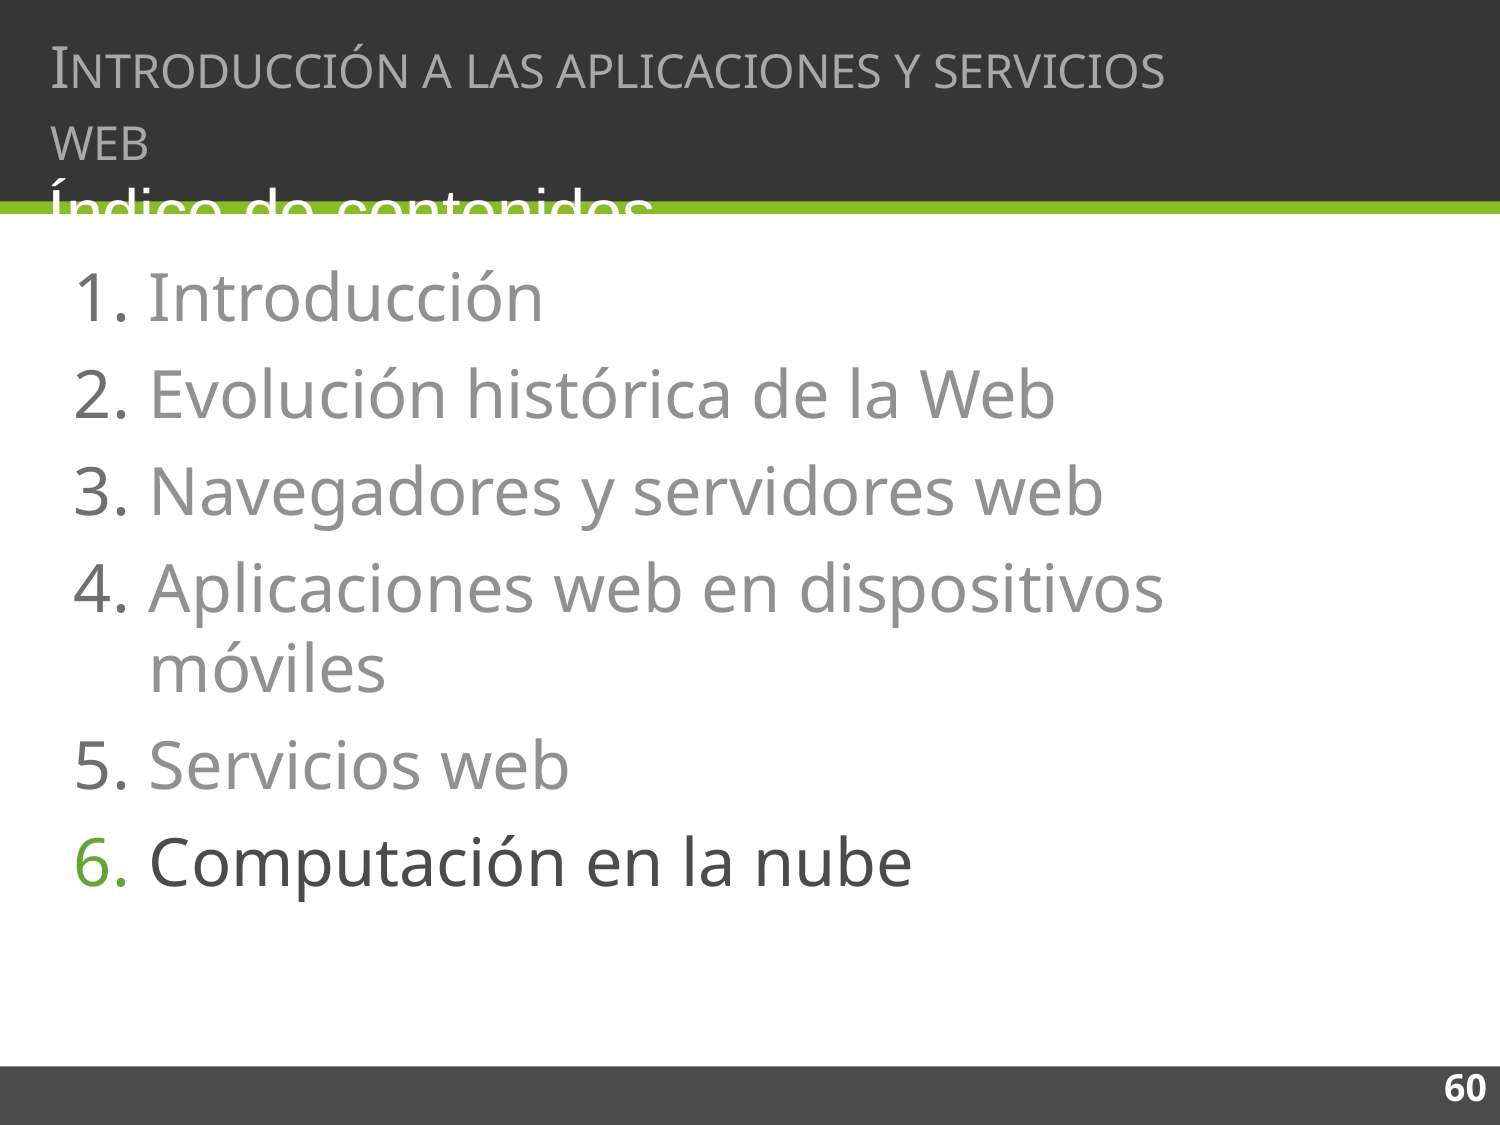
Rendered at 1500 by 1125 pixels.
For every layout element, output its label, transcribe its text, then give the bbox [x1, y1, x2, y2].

text_box 60 [1440, 1077, 1490, 1116]
text_box Introducción Evolución histórica de la Web Navegadores y servidores web Aplicaciones web en dispositivos móviles Servicios web Computación en la nube [71, 235, 1271, 900]
title INTRODUCCIÓN A LAS APLICACIONES Y SERVICIOS WEB Índice de contenidos [45, 28, 1193, 250]
